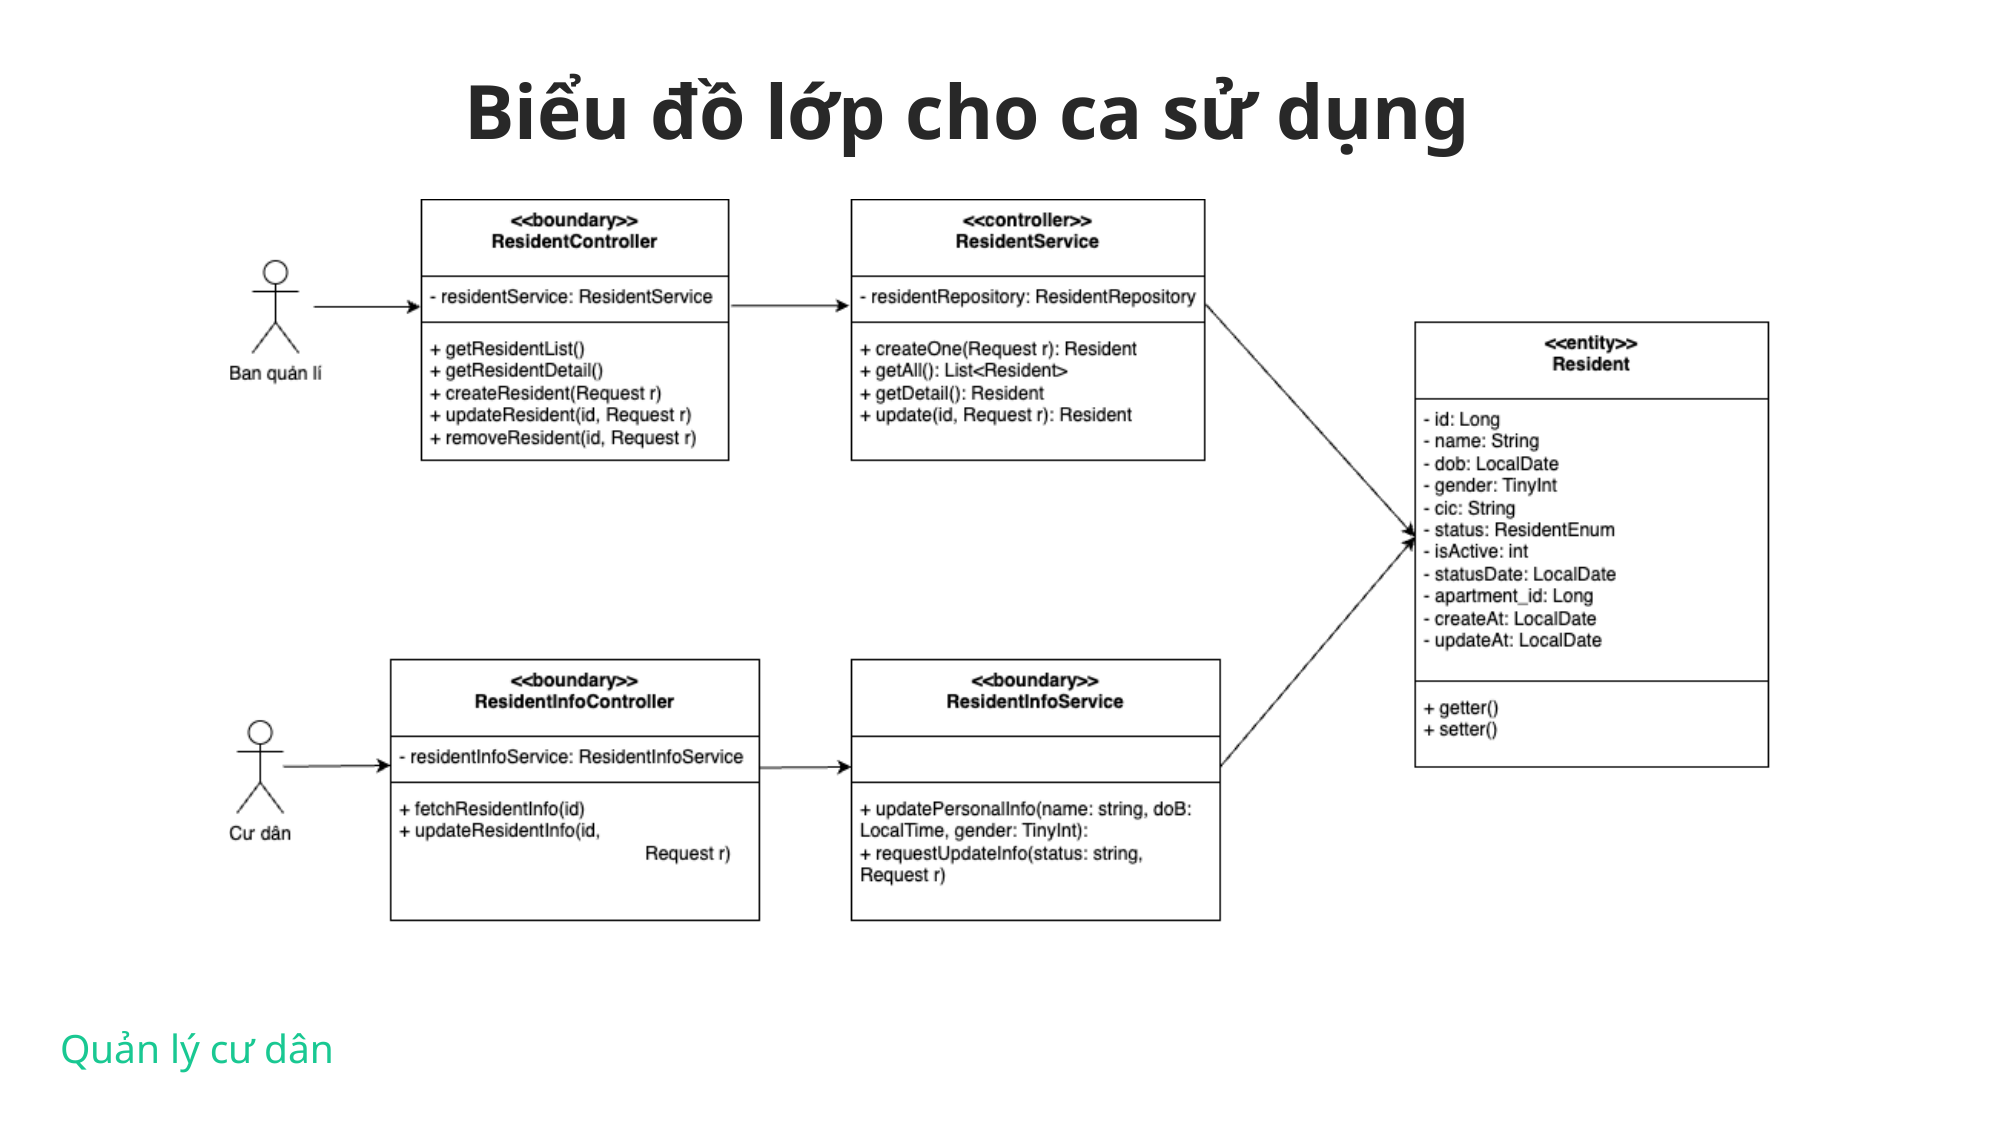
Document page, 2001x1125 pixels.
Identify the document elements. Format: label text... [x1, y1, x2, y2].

text_box Quản lý cư dân [45, 1017, 349, 1079]
picture [229, 198, 1771, 927]
text_box Biểu đồ lớp cho ca sử dụng [464, 39, 1536, 155]
